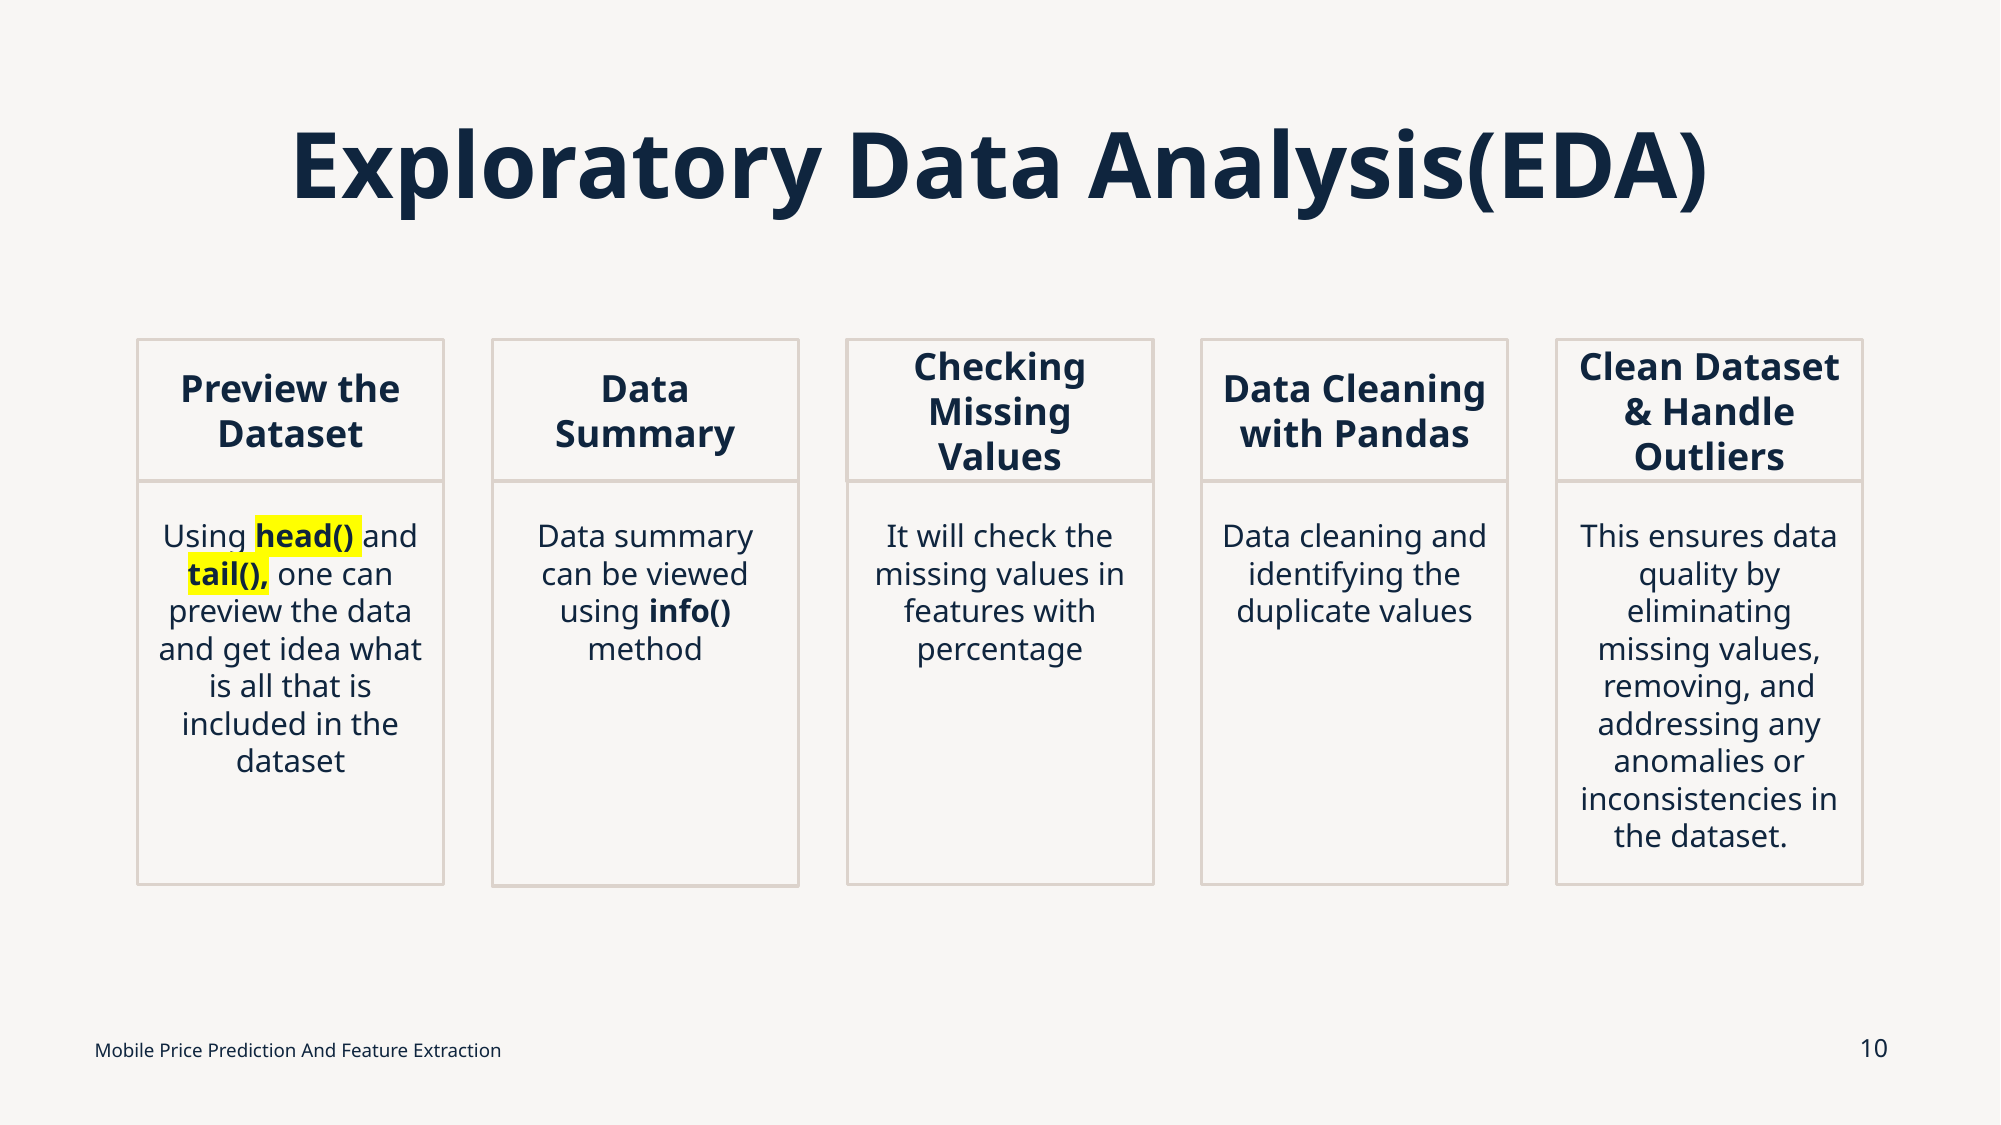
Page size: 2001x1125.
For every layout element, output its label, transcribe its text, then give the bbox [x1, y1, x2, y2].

title Exploratory Data Analysis(EDA) [137, 59, 1863, 278]
list Preview the Dataset [136, 338, 445, 479]
list Data Cleaning with Pandas [1200, 338, 1509, 479]
list Using head() and tail(), one can preview the data and get idea what is all that is included in the dataset [136, 479, 445, 886]
list Data Summary [491, 338, 800, 479]
list Data summary can be viewed using info() method [491, 479, 800, 888]
list Data cleaning and identifying the duplicate values [1200, 479, 1509, 886]
slide_number 10 [1836, 1020, 1912, 1080]
list Checking Missing Values [845, 338, 1155, 483]
list This ensures data quality by eliminating missing values, removing, and addressing any anomalies or inconsistencies in the dataset. [1555, 479, 1864, 886]
list Clean Dataset & Handle Outliers [1555, 338, 1864, 479]
list It will check the missing values in features with percentage [846, 479, 1155, 886]
footer Mobile Price Prediction And Feature Extraction [79, 1020, 755, 1080]
